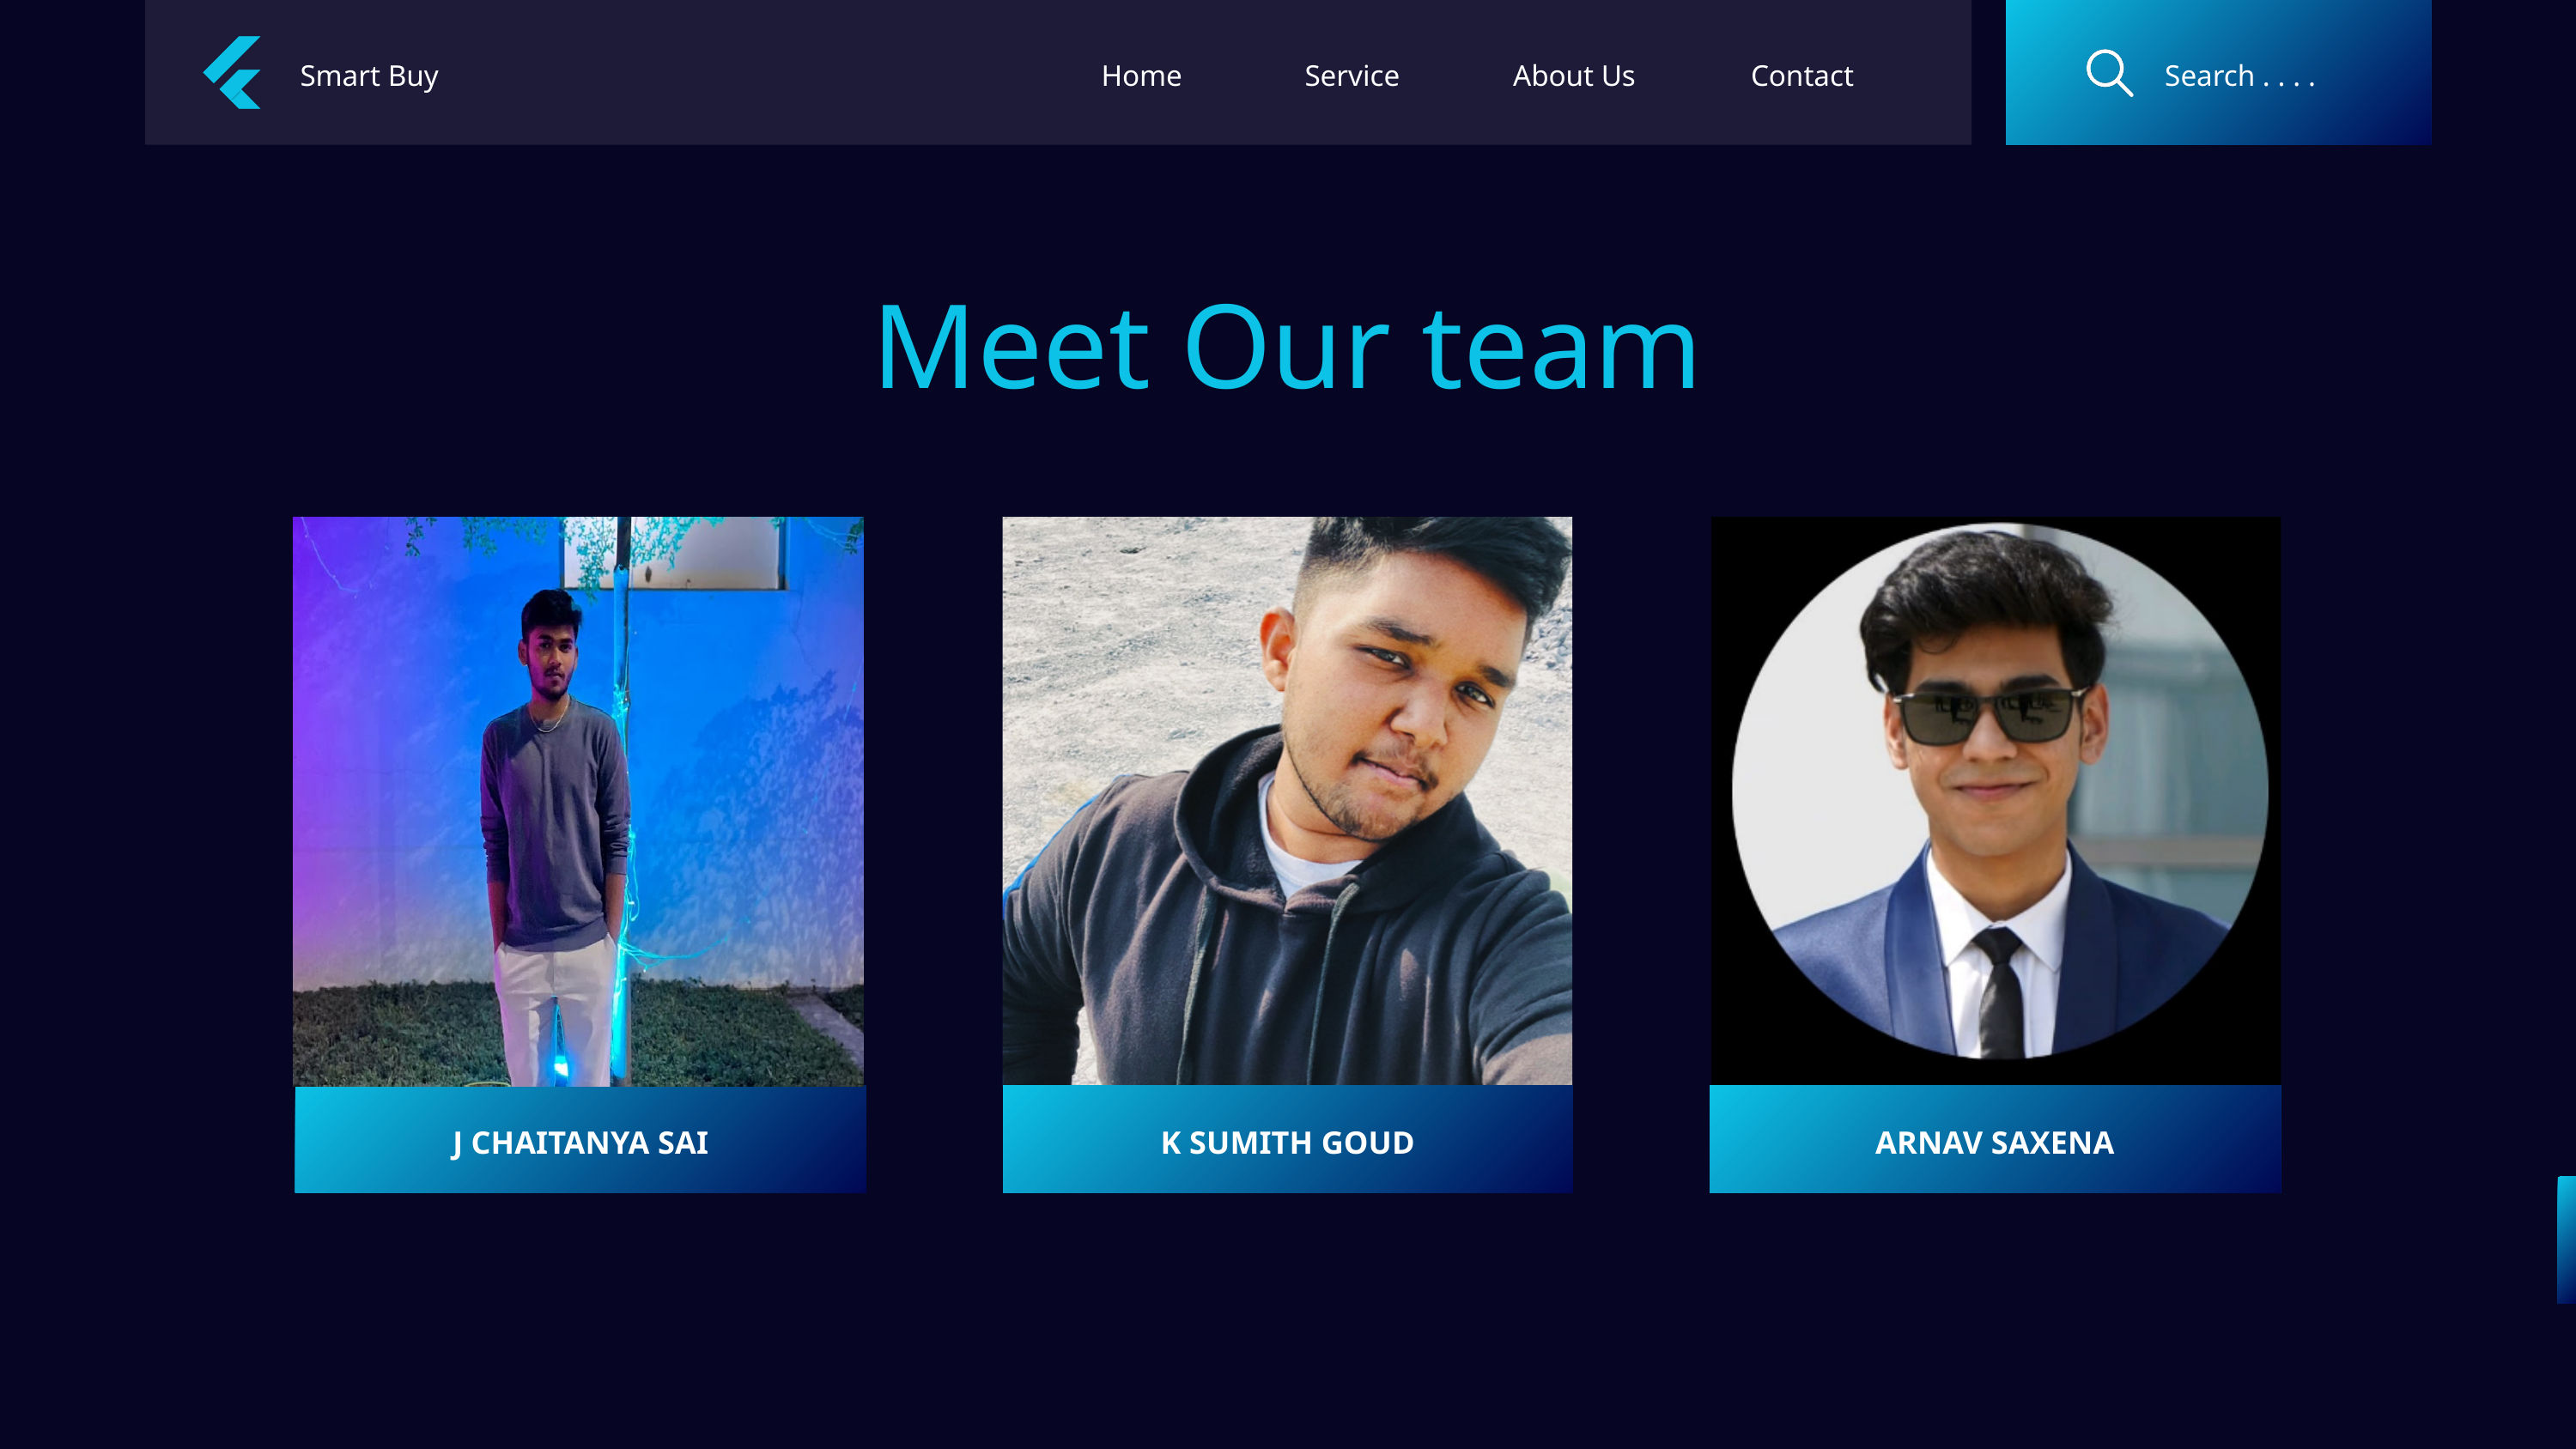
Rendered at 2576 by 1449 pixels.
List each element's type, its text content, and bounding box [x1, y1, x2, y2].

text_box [1709, 1085, 2281, 1193]
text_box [144, 0, 1972, 145]
picture [292, 516, 865, 1088]
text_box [1710, 516, 2281, 1085]
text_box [1002, 516, 1573, 1084]
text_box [2005, 0, 2432, 145]
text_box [295, 1092, 867, 1193]
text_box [1002, 1085, 1573, 1193]
text_box Meet Our team [866, 282, 1710, 412]
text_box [2557, 1176, 2576, 1304]
